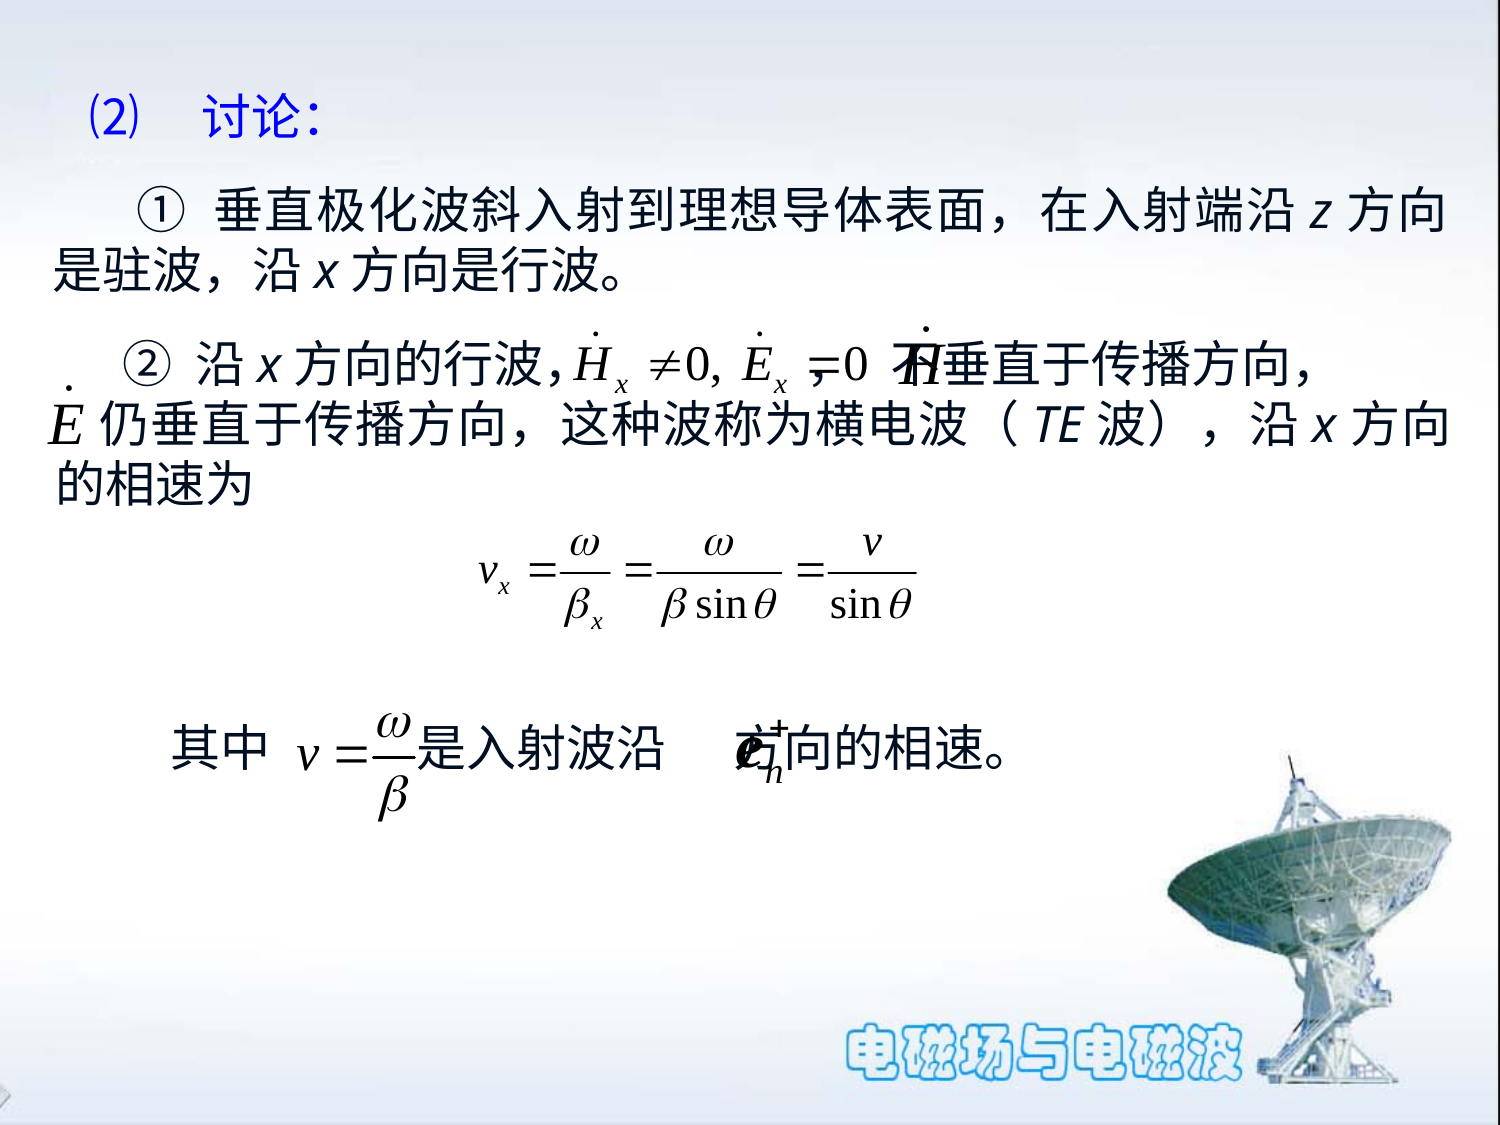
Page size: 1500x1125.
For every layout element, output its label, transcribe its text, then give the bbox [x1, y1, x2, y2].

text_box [111, 687, 1500, 832]
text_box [37, 319, 1467, 523]
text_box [471, 513, 1057, 640]
text_box ① 垂直极化波斜入射到理想导体表面，在入射端沿z方向是驻波，沿x方向是行波。 [37, 171, 1463, 306]
text_box ⑵ 讨论： [75, 78, 367, 153]
picture [0, 0, 1500, 1125]
